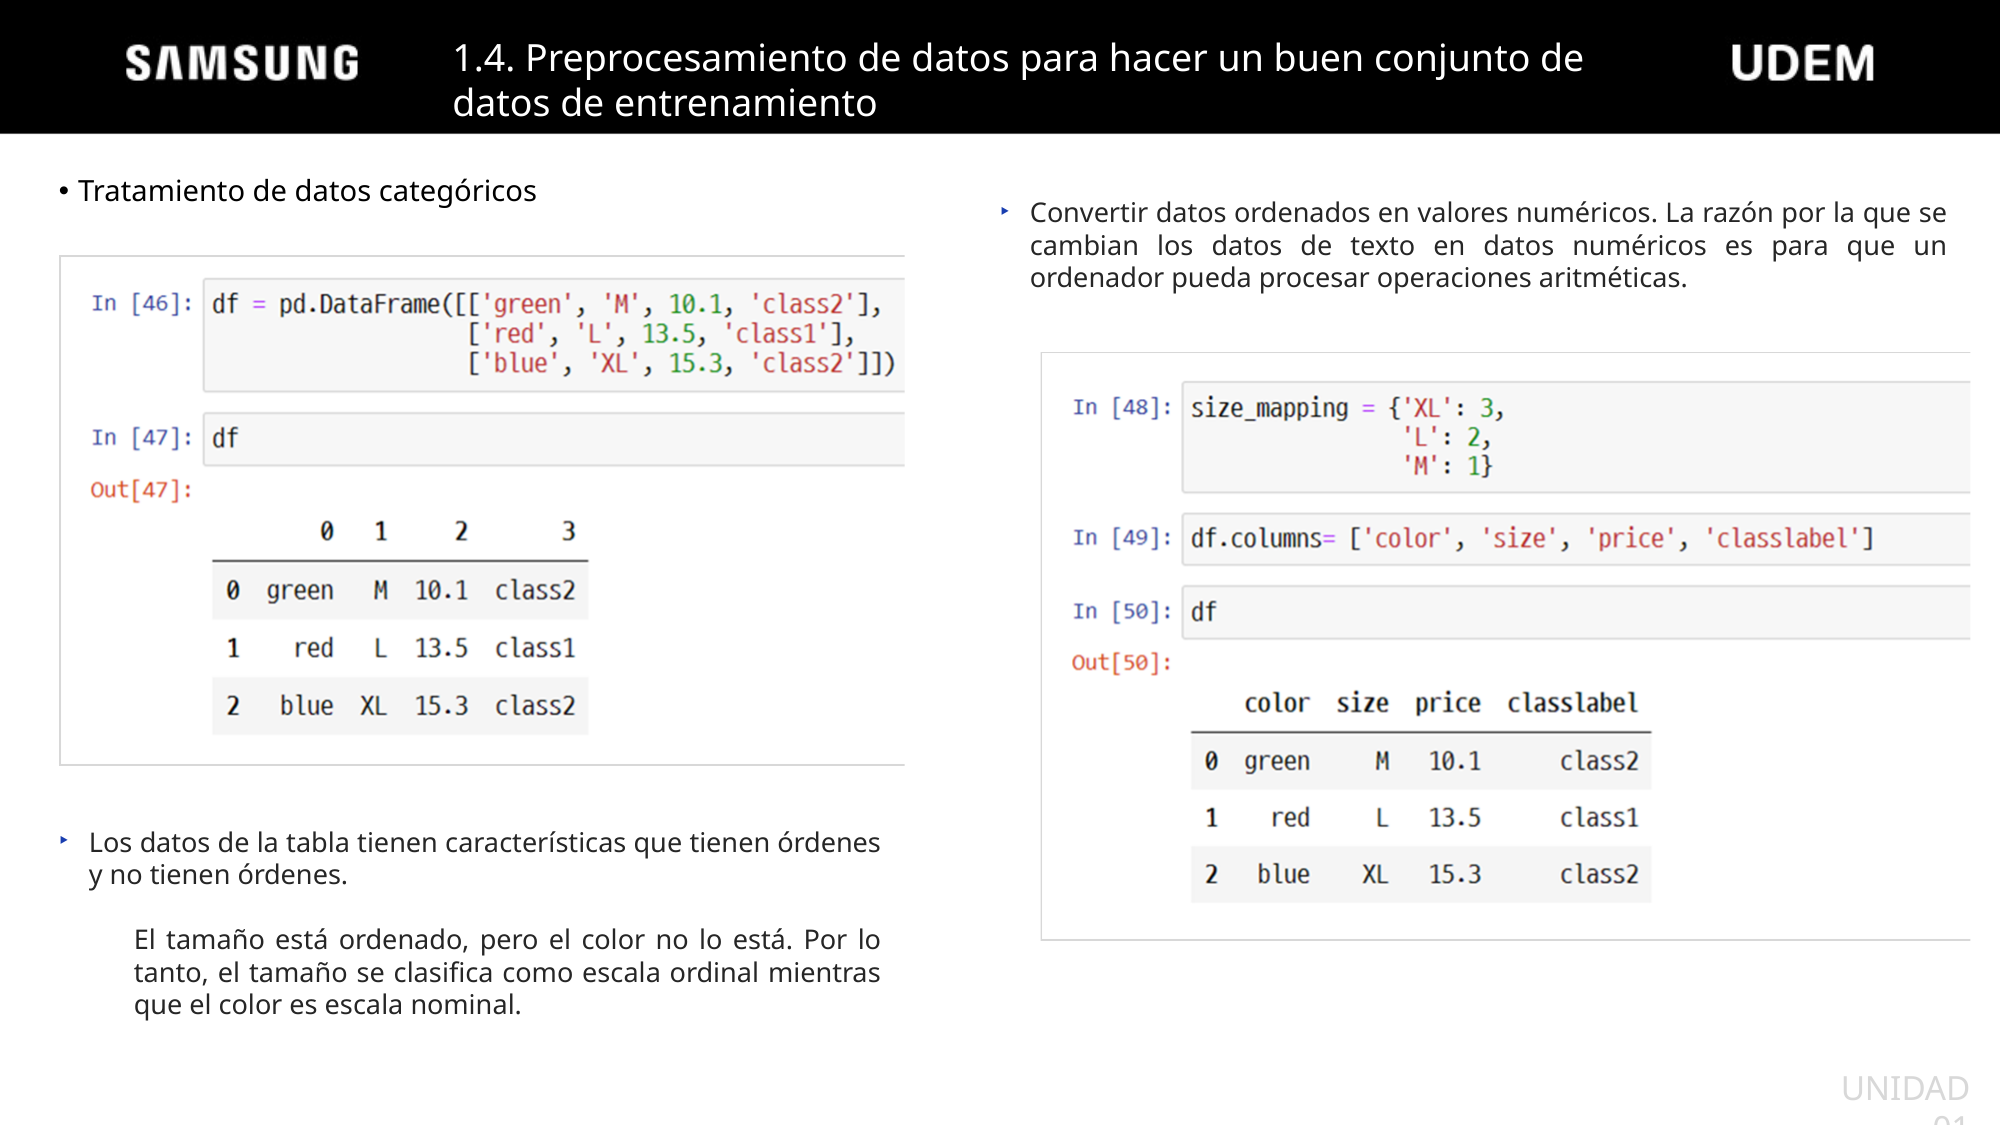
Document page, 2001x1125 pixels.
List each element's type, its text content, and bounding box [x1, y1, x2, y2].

text_box Convertir datos ordenados en valores numéricos. La razón por la que se cambian los datos de texto en datos numéricos es para que un ordenador pueda procesar operaciones aritméticas. [999, 183, 1971, 305]
text_box UNIDAD 01 [1800, 1067, 1971, 1125]
text_box Los datos de la tabla tienen características que tienen órdenes y no tienen órdenes. El tamaño está ordenado, pero el color no lo está. Por lo tanto, el tamaño se clasifica como escala ordinal mientras que el color es escala nominal. [59, 813, 905, 1032]
text_box 1.4. Preprocesamiento de datos para hacer un buen conjunto de datos de entrenamiento [452, 34, 1629, 125]
picture [0, 0, 2000, 1124]
text_box Tratamiento de datos categóricos [59, 172, 1566, 208]
